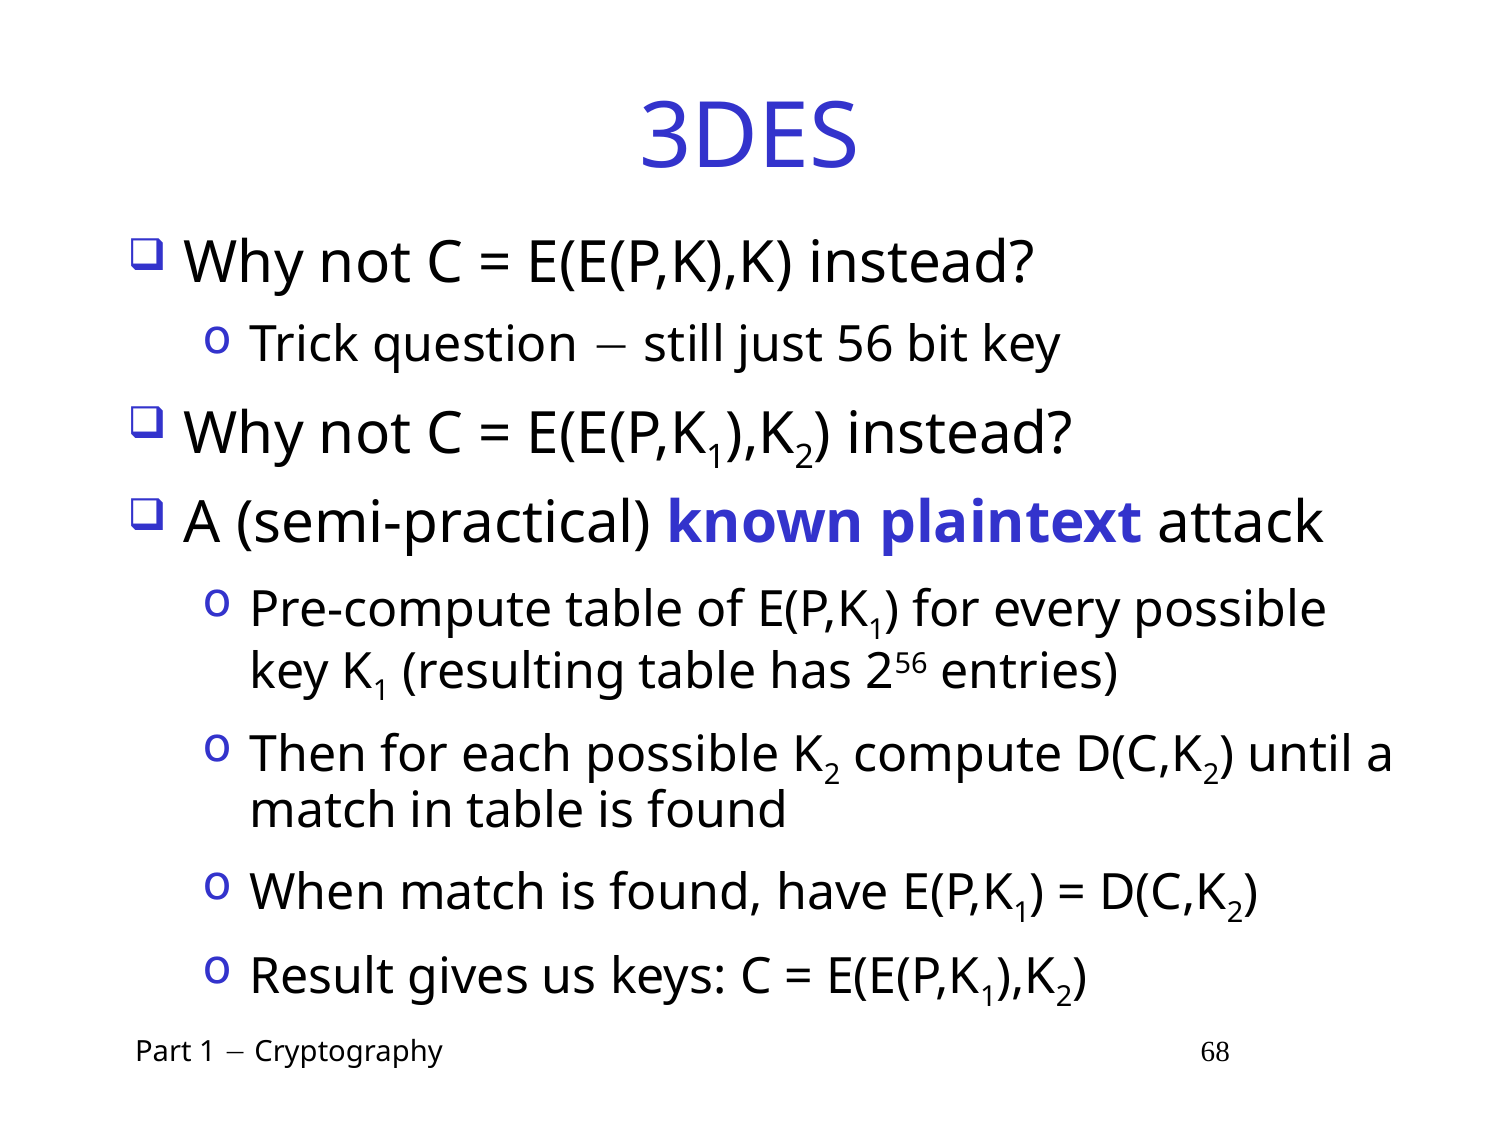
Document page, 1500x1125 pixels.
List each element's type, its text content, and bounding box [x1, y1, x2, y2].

list Why not C = E(E(P,K),K) instead? Trick question  still just 56 bit key Why not C = E(E(P,K1),K2) instead? A (semi-practical) known plaintext attack Pre-compute table of E(P,K1) for every possible key K1 (resulting table has 256 entries) Then for each possible K2 compute D(C,K2) until a match in table is found When match is found, have E(P,K1) = D(C,K2) Result gives us keys: C = E(E(P,K1),K2) [112, 224, 1413, 1013]
title 3DES [112, 37, 1388, 224]
footer Part 1  Cryptography 68 [112, 1024, 1401, 1101]
